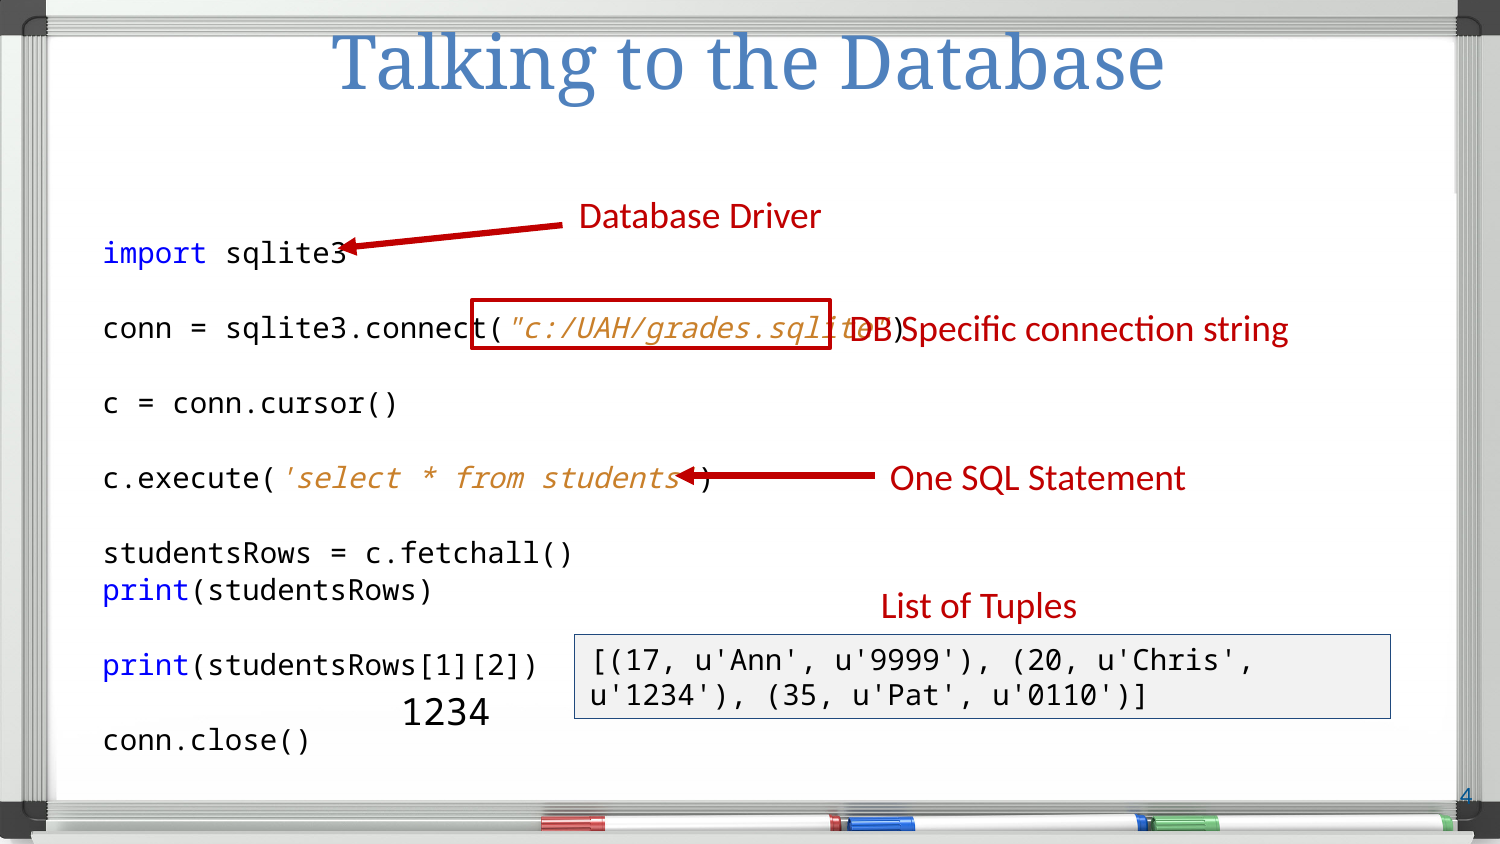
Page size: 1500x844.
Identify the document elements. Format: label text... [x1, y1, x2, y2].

text_box One SQL Statement [874, 445, 1267, 506]
text_box List of Tuples [866, 573, 1167, 634]
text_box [337, 224, 563, 249]
picture [0, 0, 1500, 844]
slide_number 4 [1387, 771, 1488, 817]
text_box 1234 [385, 677, 506, 741]
text_box DB Specific connection string [834, 296, 1392, 356]
text_box [(17, u'Ann', u'9999'), (20, u'Chris', u'1234'), (35, u'Pat', u'0110')] [574, 634, 1391, 719]
text_box [470, 298, 832, 350]
text_box Database Driver [564, 183, 840, 244]
title Talking to the Database [12, 9, 1488, 110]
text_box import sqlite3 conn = sqlite3.connect("c:/UAH/grades.sqlite") c = conn.cursor() c.execute('select * from students') studentsRows = c.fetchall() print(studentsRows) print(studentsRows[1][2]) conn.close() [87, 225, 925, 764]
